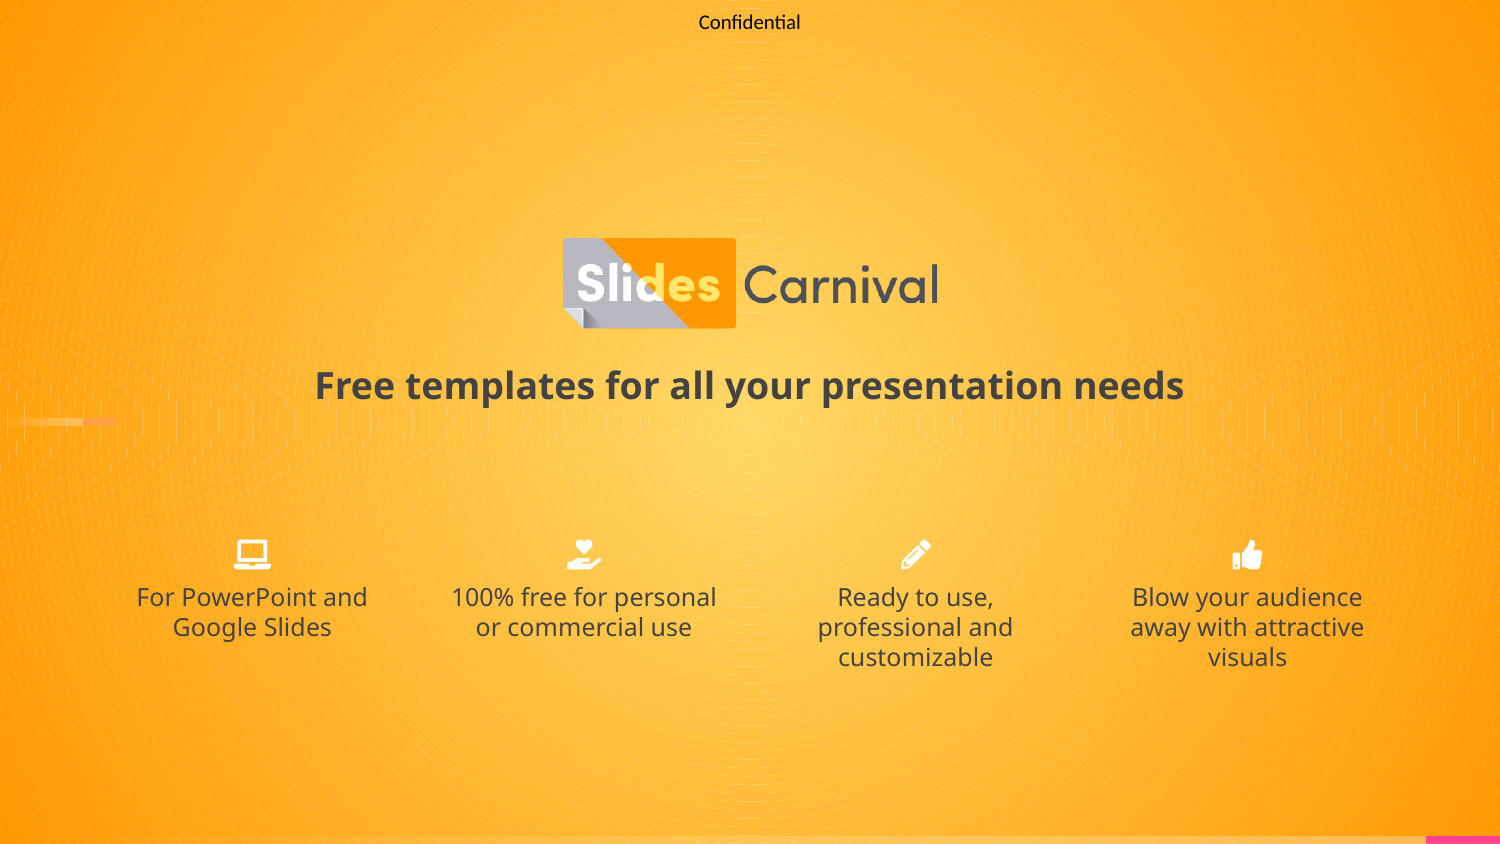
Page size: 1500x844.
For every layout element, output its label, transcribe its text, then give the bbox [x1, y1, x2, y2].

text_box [113, 539, 1387, 687]
picture [561, 237, 939, 329]
text_box Free templates for all your presentation needs [181, 362, 1319, 407]
